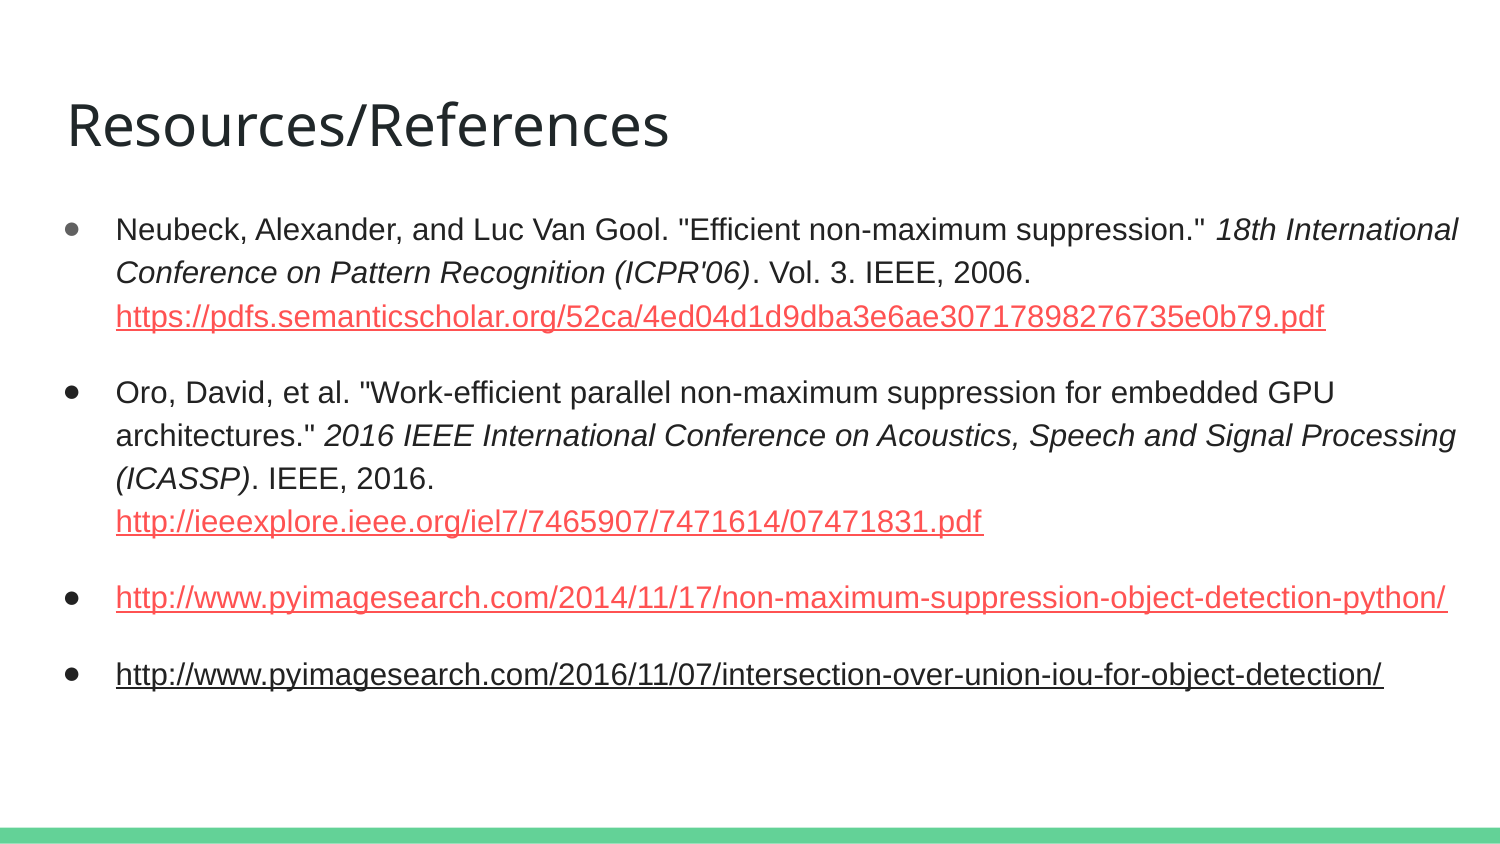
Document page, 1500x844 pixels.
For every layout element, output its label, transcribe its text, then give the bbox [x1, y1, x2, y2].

title Resources/References [51, 72, 1449, 167]
list Neubeck, Alexander, and Luc Van Gool. "Efficient non-maximum suppression." 18th International Conference on Pattern Recognition (ICPR'06). Vol. 3. IEEE, 2006. https://pdfs.semanticscholar.org/52ca/4ed04d1d9dba3e6ae30717898276735e0b79.pdf Oro, David, et al. "Work-efficient parallel non-maximum suppression for embedded GPU architectures." 2016 IEEE International Conference on Acoustics, Speech and Signal Processing (ICASSP). IEEE, 2016. http://ieeexplore.ieee.org/iel7/7465907/7471614/07471831.pdf http://www.pyimagesearch.com/2014/11/17/non-maximum-suppression-object-detection-python/ http://www.pyimagesearch.com/2016/11/07/intersection-over-union-iou-for-object-detection/ [25, 189, 1475, 750]
